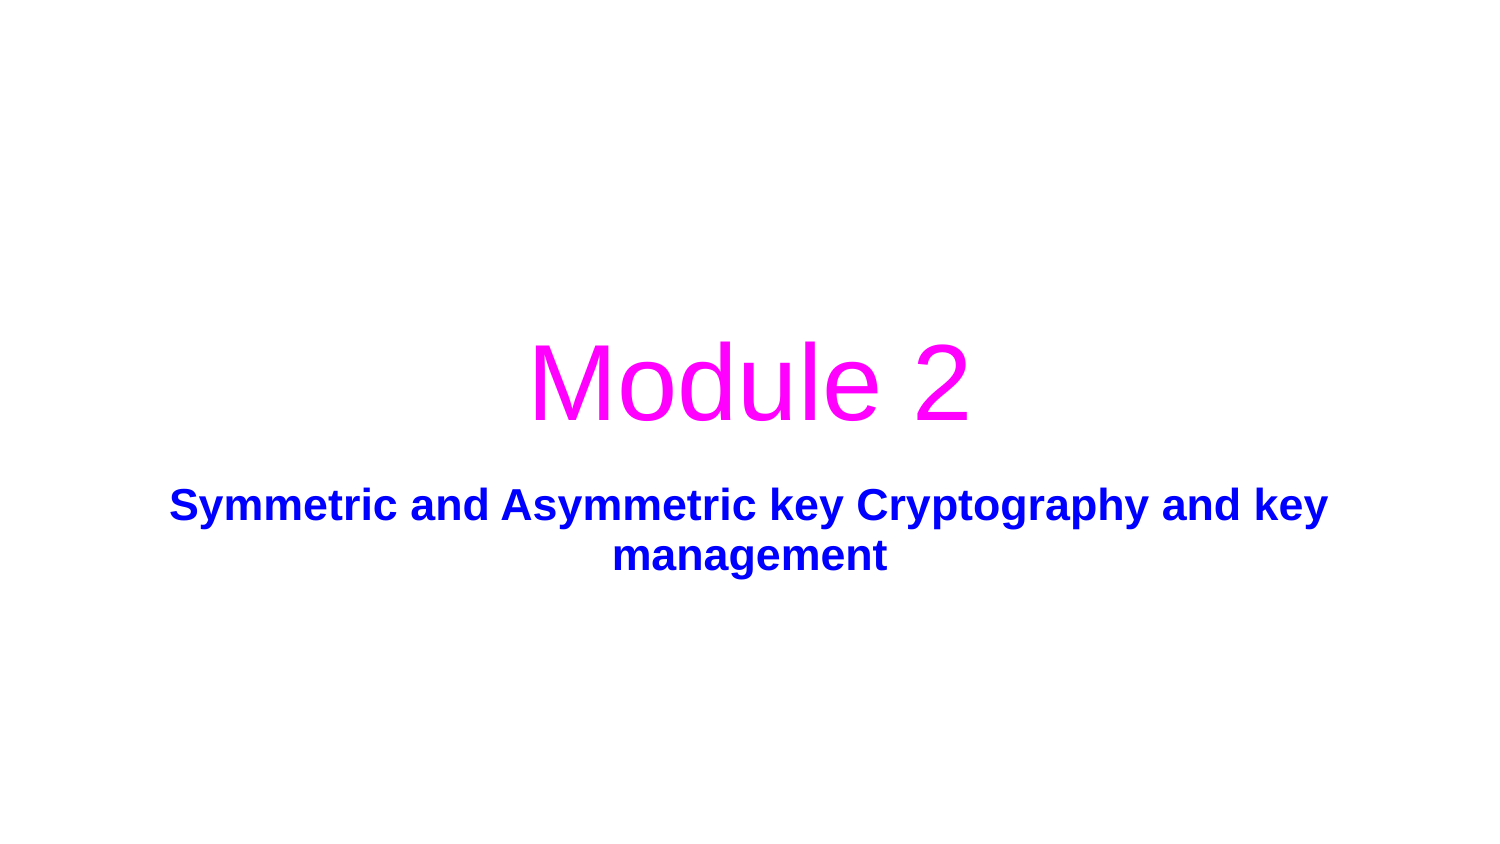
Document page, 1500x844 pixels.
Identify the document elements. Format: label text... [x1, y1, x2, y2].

subtitle Symmetric and Asymmetric key Cryptography and key management [51, 464, 1449, 595]
title Module 2 [51, 122, 1449, 459]
